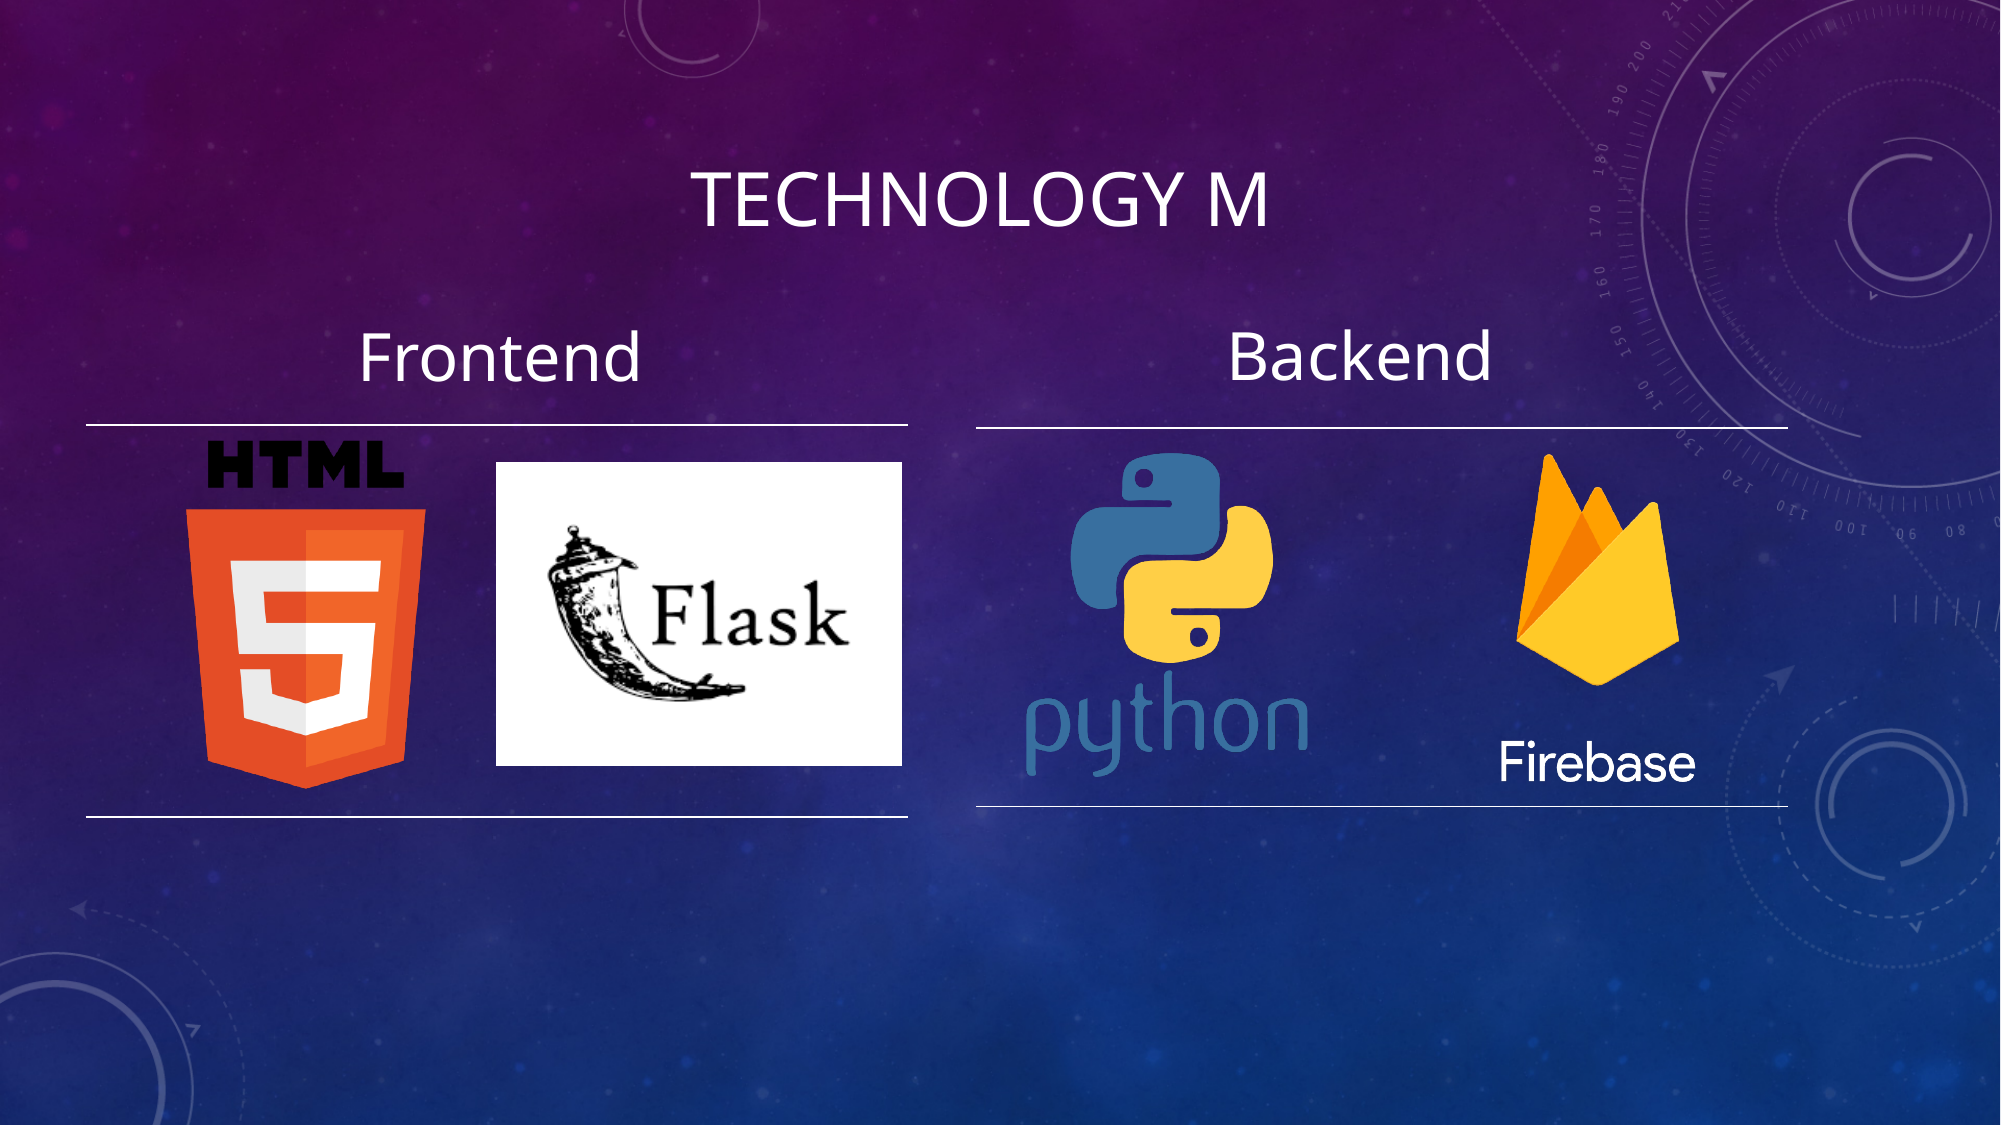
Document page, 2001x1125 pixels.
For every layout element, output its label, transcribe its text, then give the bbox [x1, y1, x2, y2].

table_header [497, 426, 908, 470]
table_header [86, 426, 497, 816]
title Technology M [125, 74, 1838, 322]
picture [0, 0, 2001, 1125]
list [1439, 454, 1758, 782]
table_header [976, 429, 1382, 806]
table_header [497, 769, 908, 816]
text_box Frontend [276, 306, 725, 402]
table_header [1382, 429, 1788, 806]
text_box Backend [1155, 306, 1567, 401]
